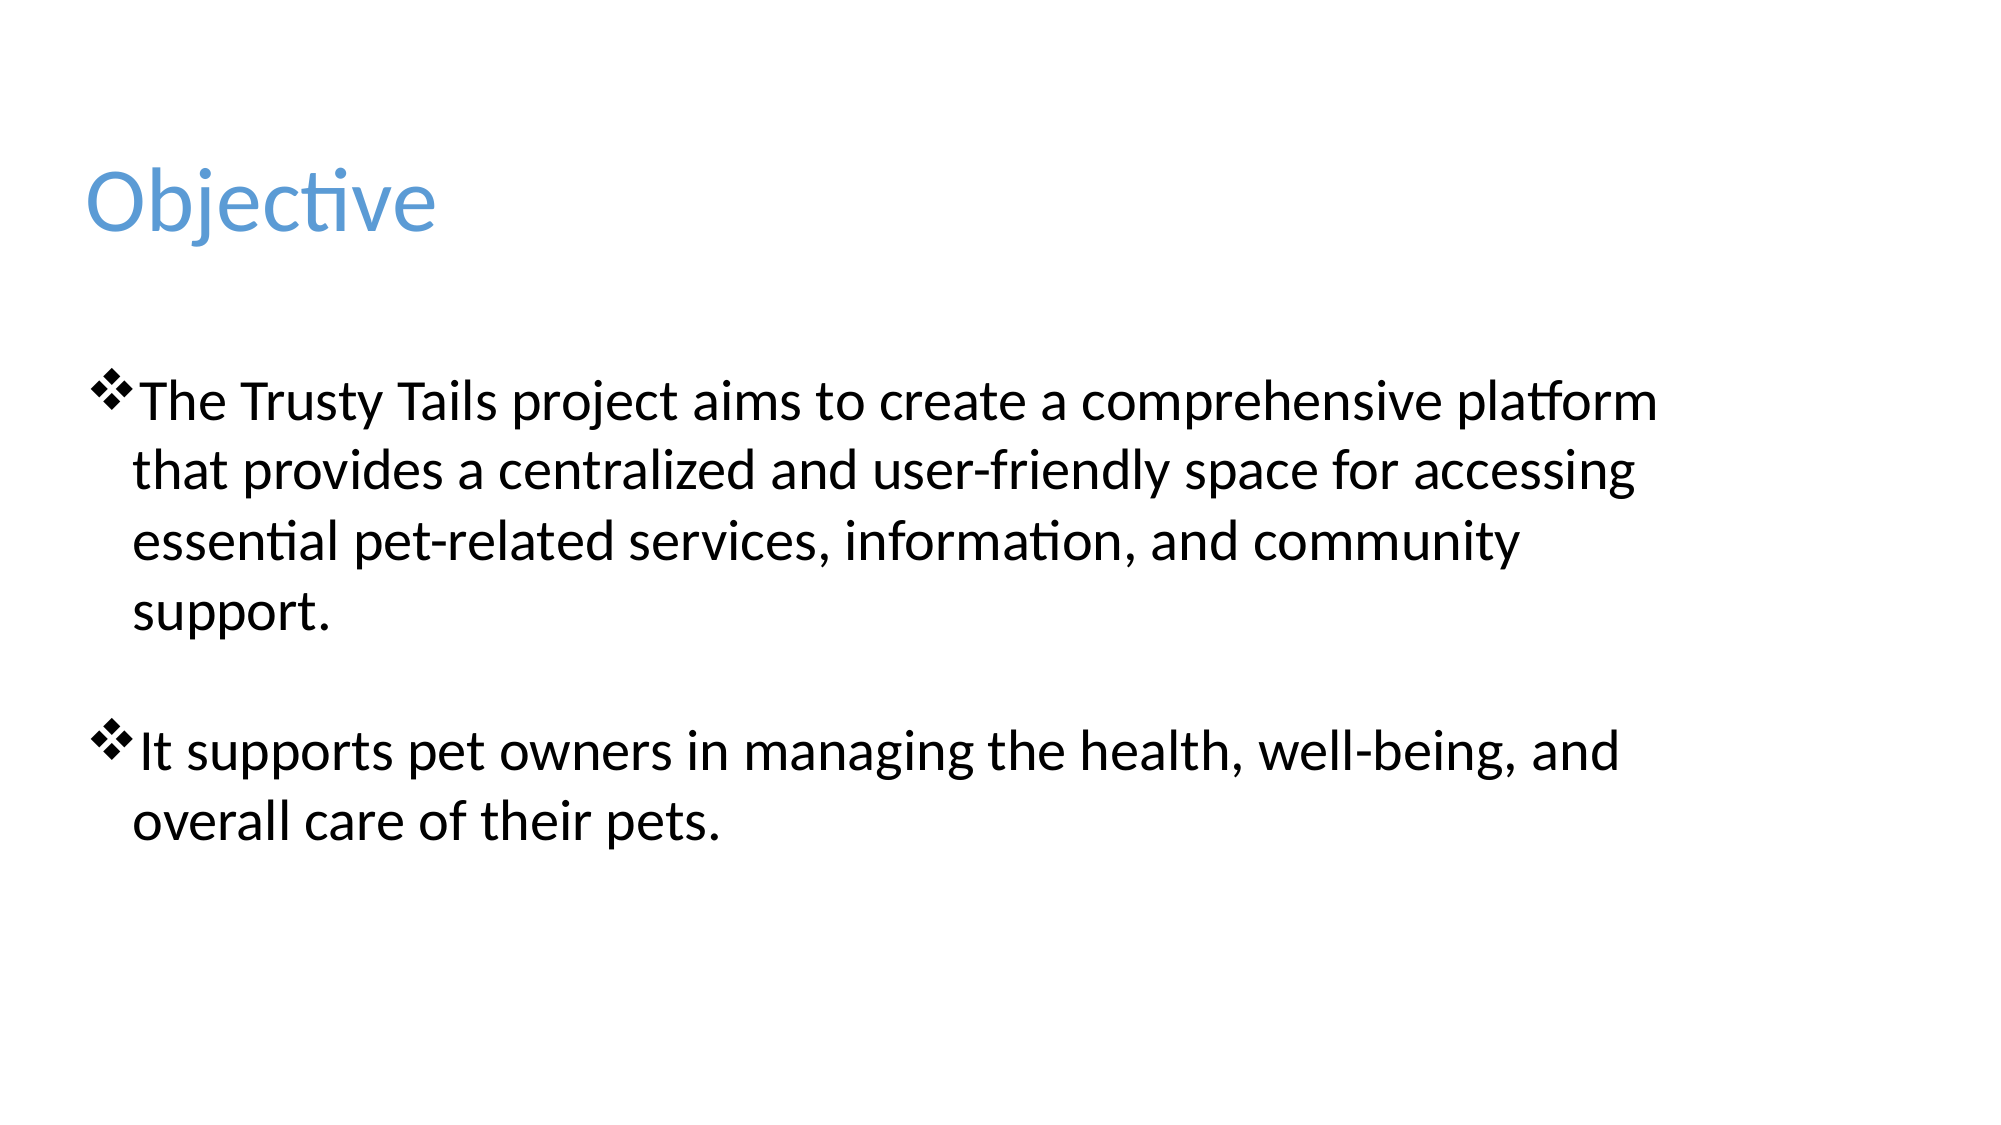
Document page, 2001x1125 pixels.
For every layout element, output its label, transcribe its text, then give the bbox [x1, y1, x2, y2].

text_box Objective [71, 132, 964, 260]
text_box The Trusty Tails project aims to create a comprehensive platform that provides a centralized and user-friendly space for accessing essential pet-related services, information, and community support. It supports pet owners in managing the health, well-being, and overall care of their pets. [71, 354, 1695, 859]
